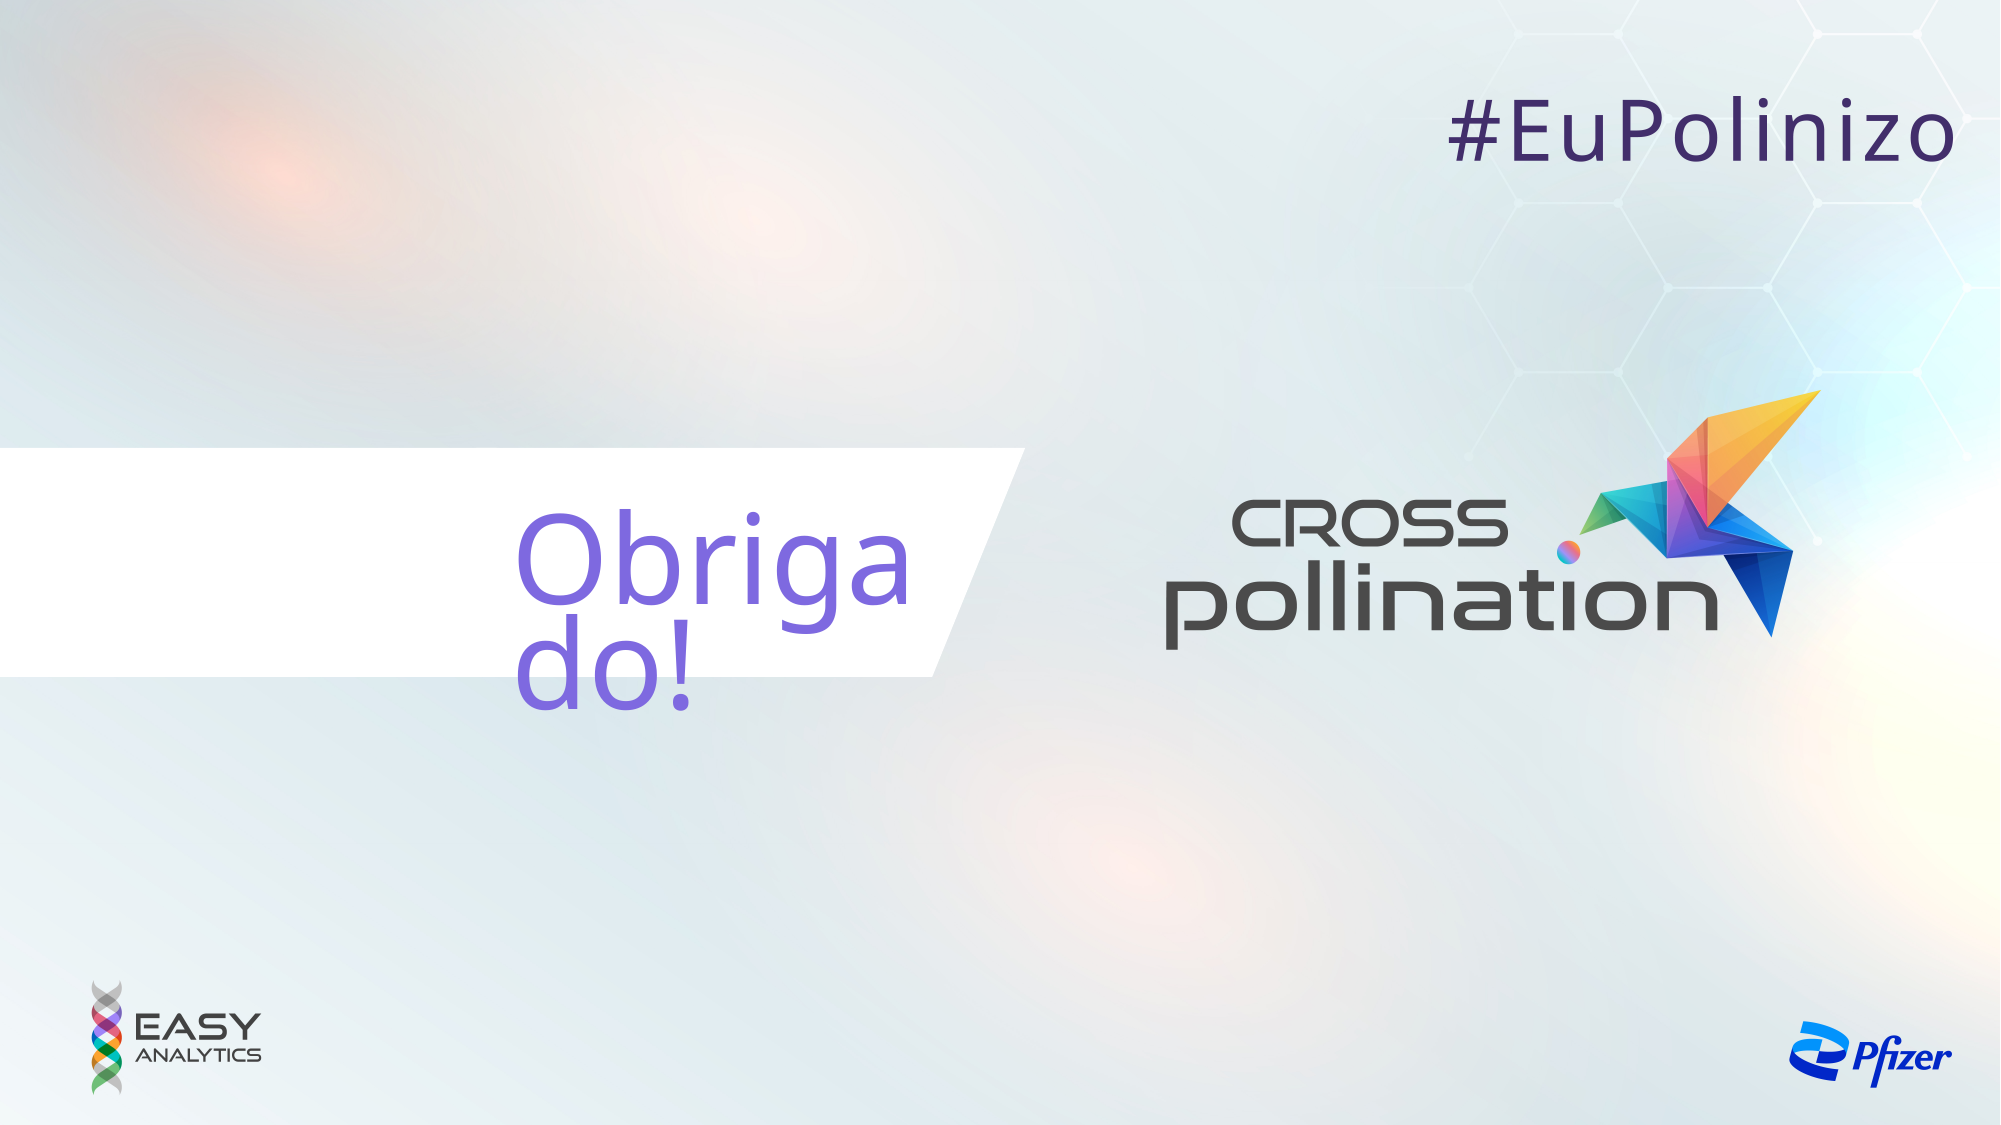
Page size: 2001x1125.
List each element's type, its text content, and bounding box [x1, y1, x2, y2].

text_box Obrigado! [496, 677, 1005, 738]
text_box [0, 447, 1026, 677]
picture [0, 0, 2000, 1125]
